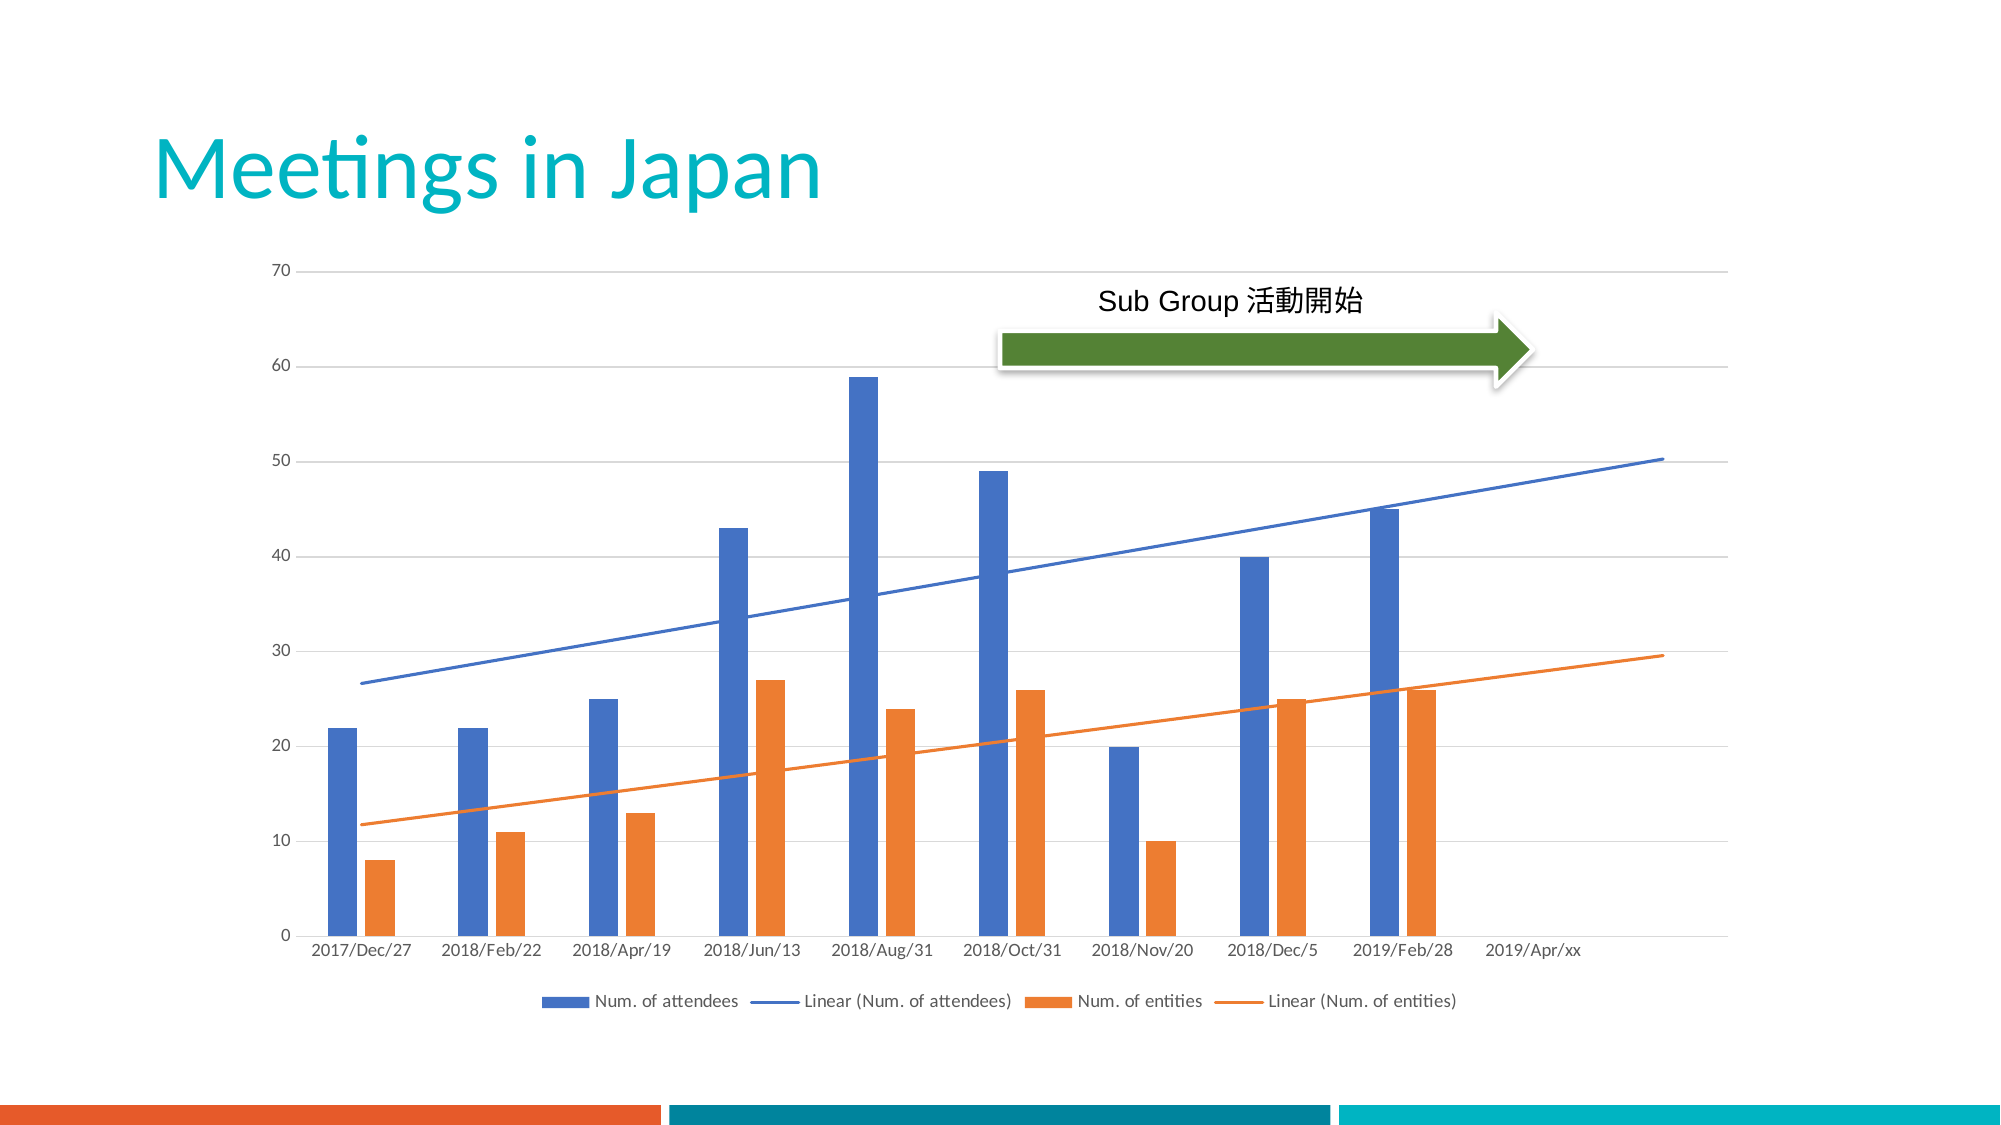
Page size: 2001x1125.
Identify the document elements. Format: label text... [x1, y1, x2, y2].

title Meetings in Japan [137, 59, 1863, 278]
chart [240, 247, 1759, 1019]
